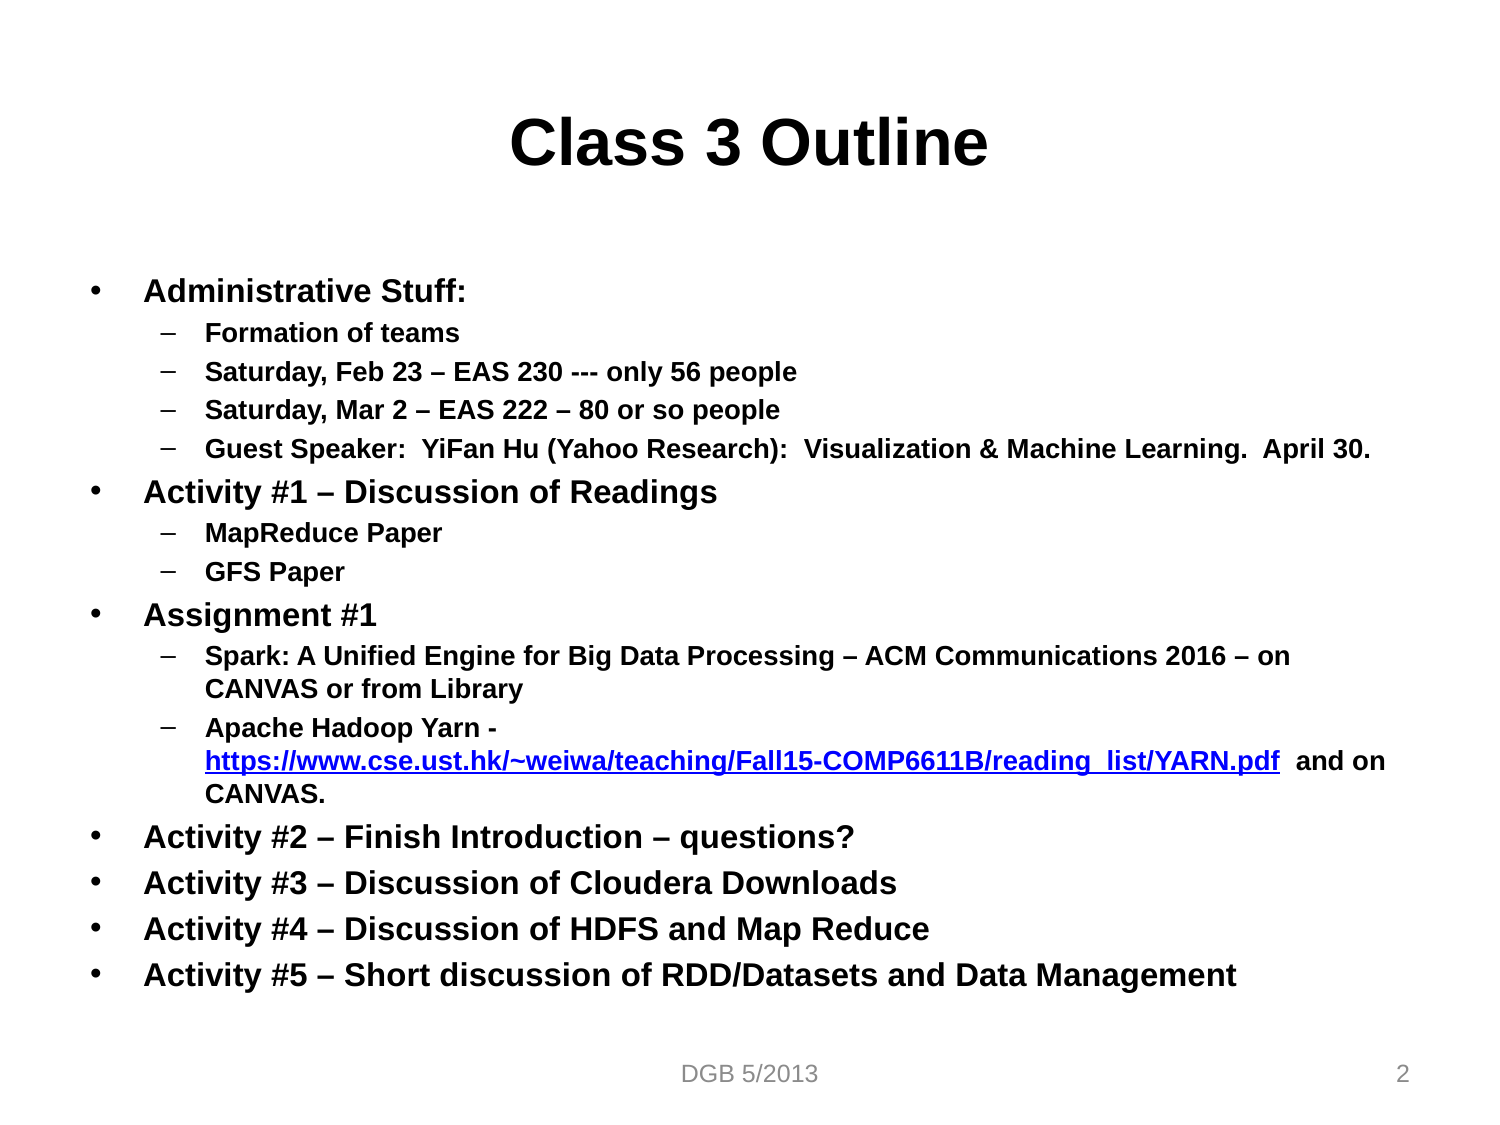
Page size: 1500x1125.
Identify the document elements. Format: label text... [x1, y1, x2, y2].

title Class 3 Outline [75, 45, 1425, 233]
footer DGB 5/2013 [512, 1042, 988, 1103]
list Administrative Stuff: Formation of teams Saturday, Feb 23 – EAS 230 --- only 56 people Saturday, Mar 2 – EAS 222 – 80 or so people Guest Speaker: YiFan Hu (Yahoo Research): Visualization & Machine Learning. April 30. Activity #1 – Discussion of Readings MapReduce Paper GFS Paper Assignment #1 Spark: A Unified Engine for Big Data Processing – ACM Communications 2016 – on CANVAS or from Library Apache Hadoop Yarn - https://www.cse.ust.hk/~weiwa/teaching/Fall15-COMP6611B/reading_list/YARN.pdf and on CANVAS. Activity #2 – Finish Introduction – questions? Activity #3 – Discussion of Cloudera Downloads Activity #4 – Discussion of HDFS and Map Reduce Activity #5 – Short discussion of RDD/Datasets and Data Management [75, 262, 1425, 1005]
slide_number 2 [1074, 1042, 1425, 1103]
